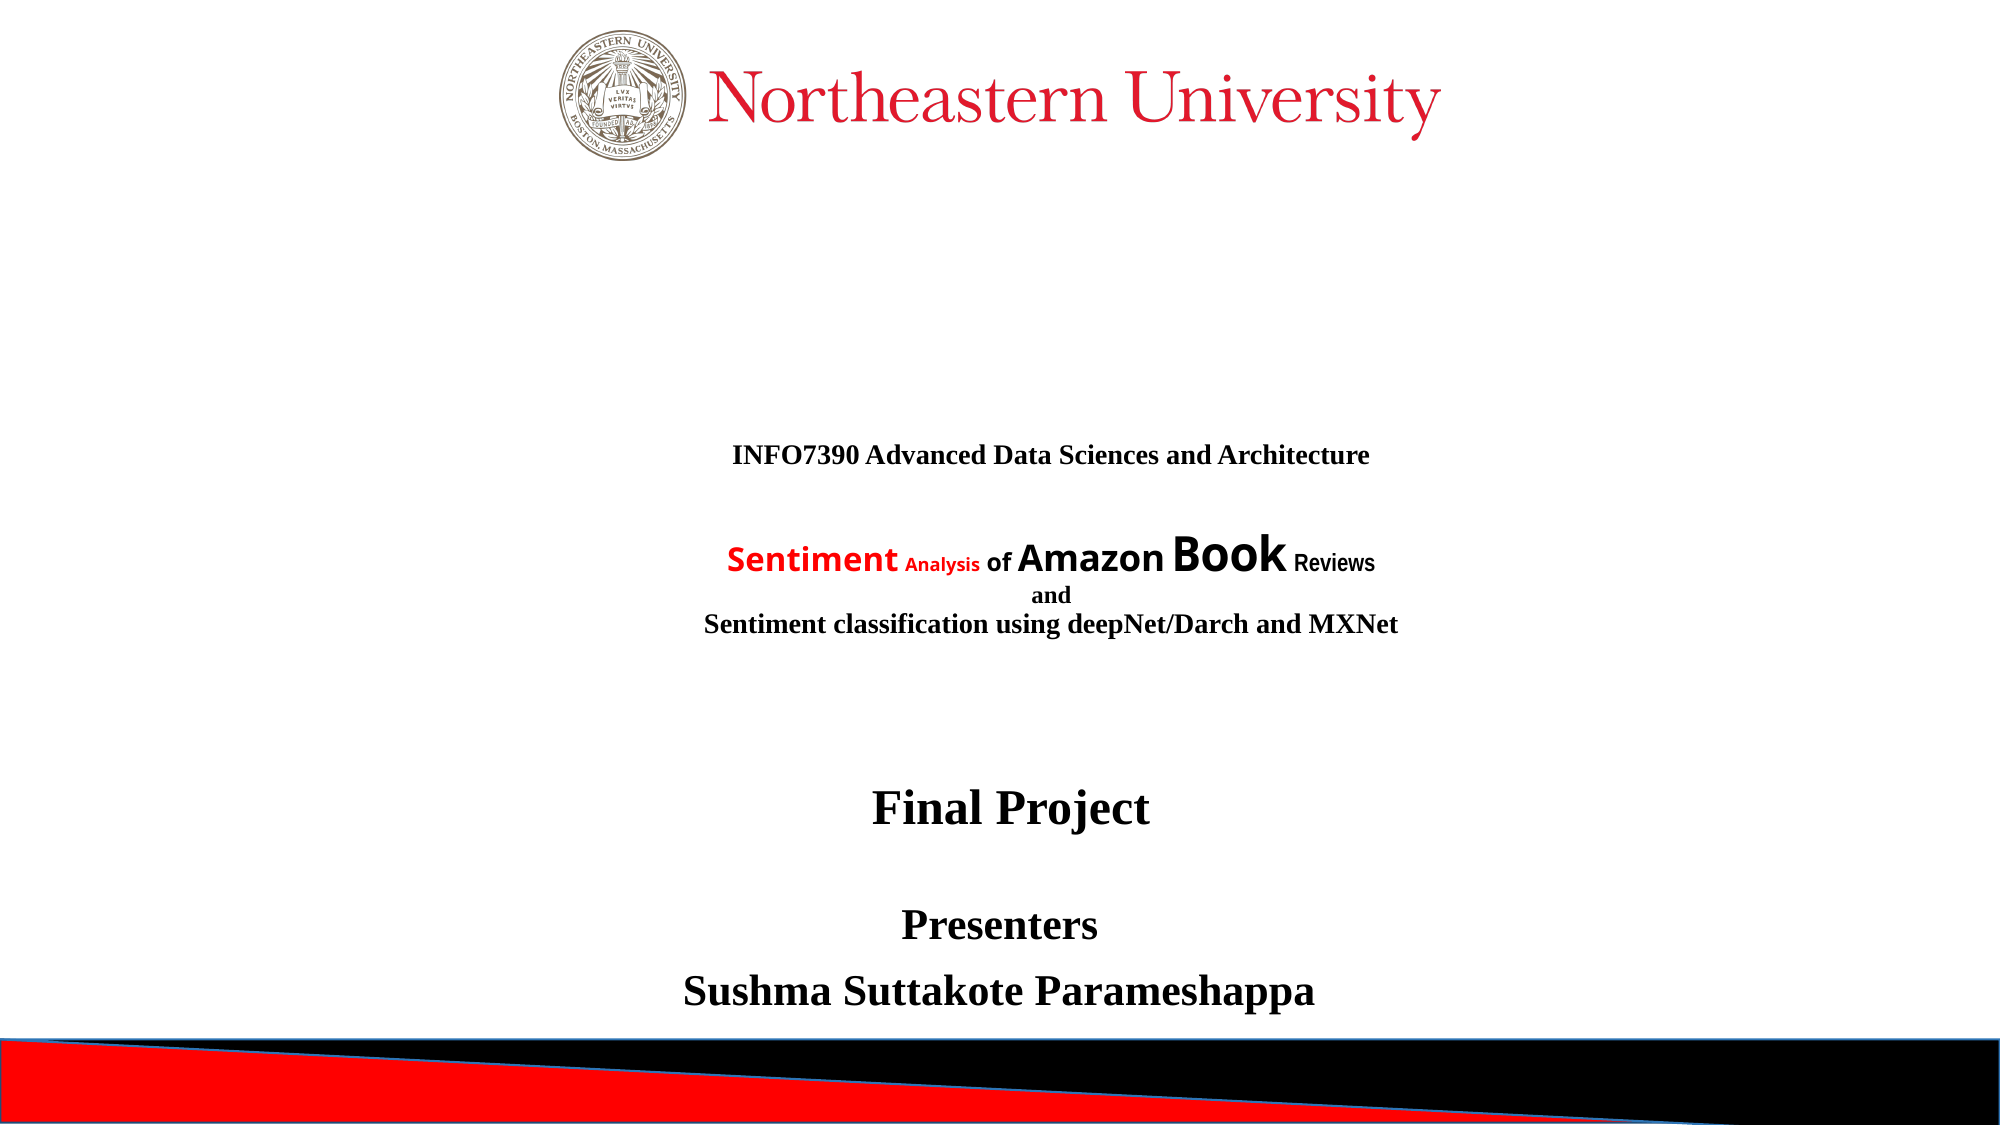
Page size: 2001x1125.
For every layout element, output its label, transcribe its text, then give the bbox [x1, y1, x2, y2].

text_box Final Project [799, 647, 1223, 842]
text_box [0, 1041, 1656, 1124]
picture [559, 30, 1441, 161]
text_box [0, 1038, 2000, 1125]
title INFO7390 Advanced Data Sciences and Architecture Sentiment Analysis of Amazon Book Reviews and Sentiment classification using deepNet/Darch and MXNet [77, 249, 2000, 648]
subtitle Presenters Sushma Suttakote Parameshappa [249, 625, 1750, 1023]
